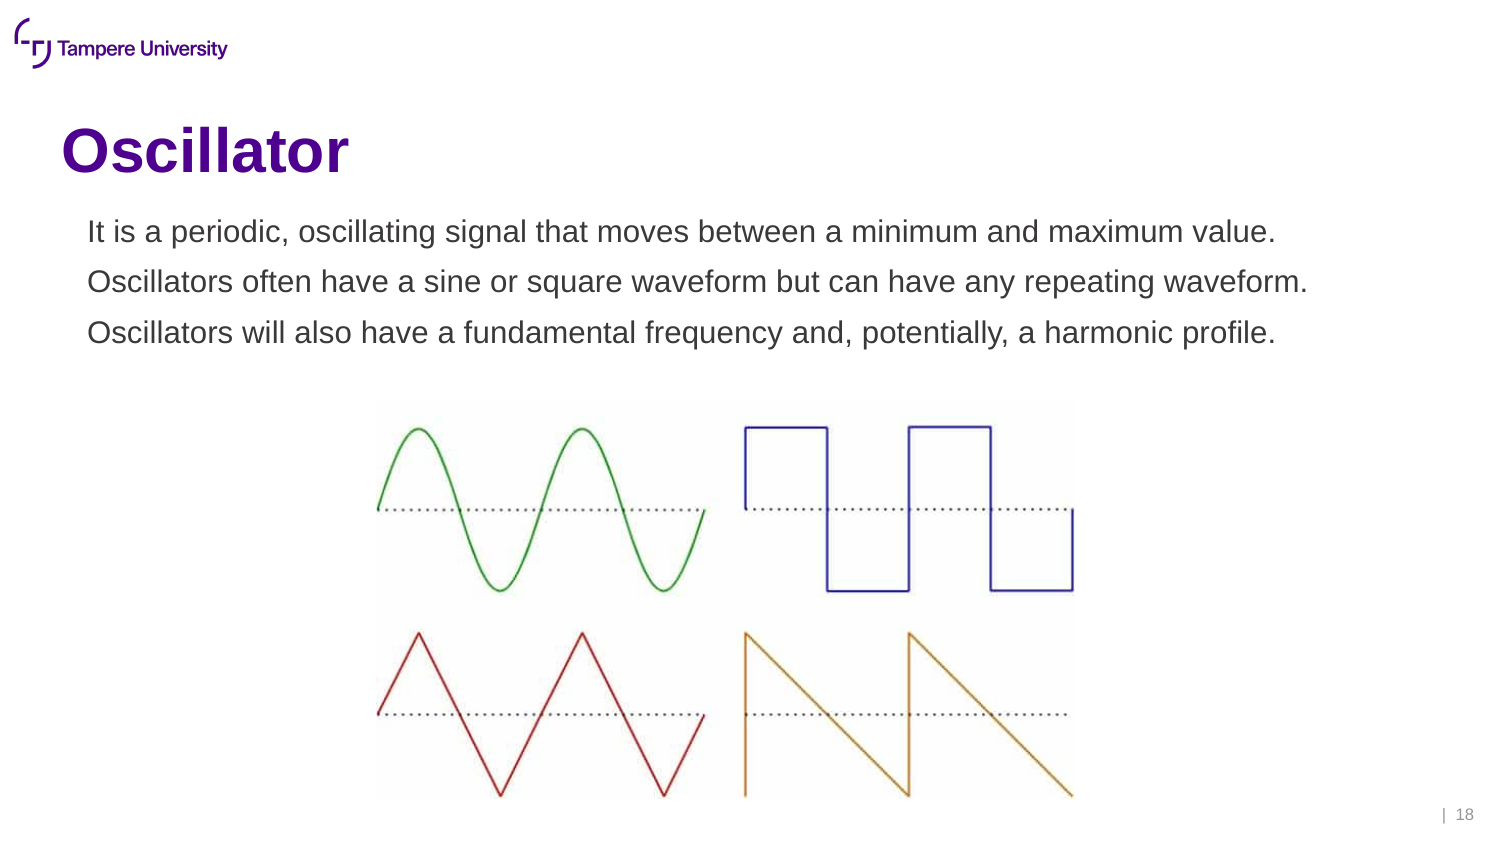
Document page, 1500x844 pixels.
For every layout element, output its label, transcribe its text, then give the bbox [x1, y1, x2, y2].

slide_number | 18 [1439, 798, 1486, 830]
list It is a periodic, oscillating signal that moves between a minimum and maximum value. Oscillators often have a sine or square waveform but can have any repeating waveform. Oscillators will also have a fundamental frequency and, potentially, a harmonic profile. [52, 210, 1347, 746]
title Oscillator [50, 112, 1345, 192]
picture [375, 400, 1075, 799]
picture [3, 4, 241, 80]
